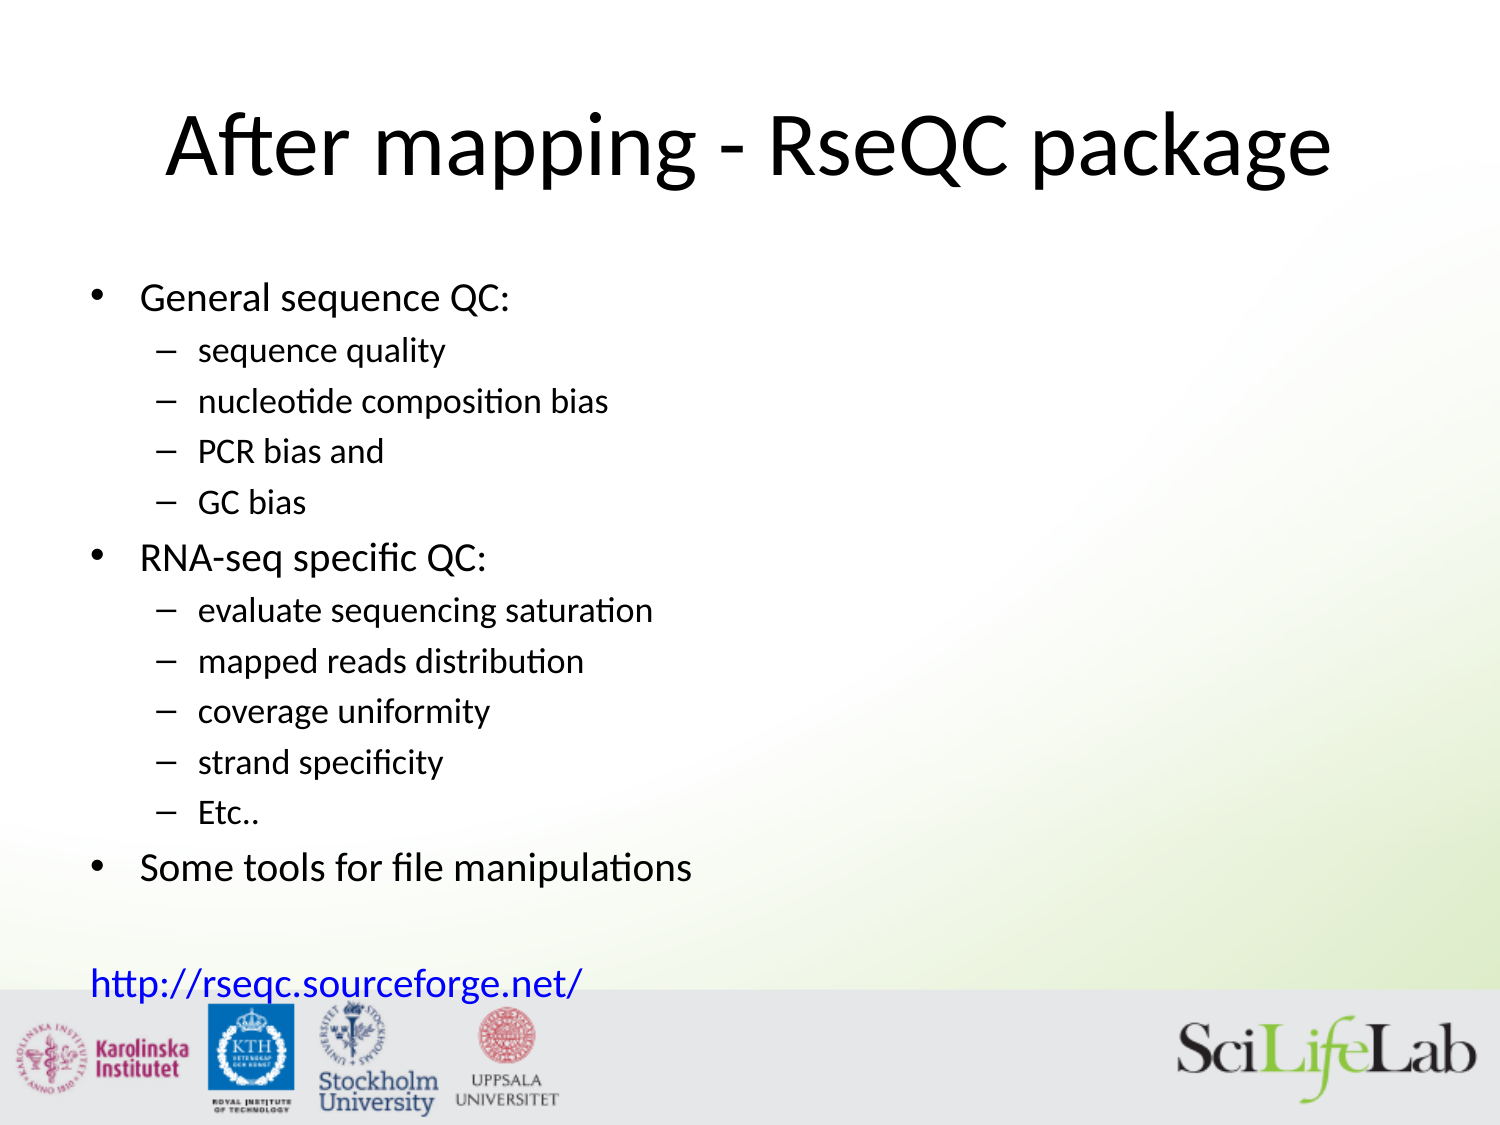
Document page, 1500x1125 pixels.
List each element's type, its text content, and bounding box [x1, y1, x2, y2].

title After mapping - RseQC package [75, 45, 1425, 233]
list General sequence QC: sequence quality nucleotide composition bias PCR bias and GC bias RNA-seq specific QC: evaluate sequencing saturation mapped reads distribution coverage uniformity strand specificity Etc.. Some tools for file manipulations http://rseqc.sourceforge.net/ [75, 262, 1425, 1025]
